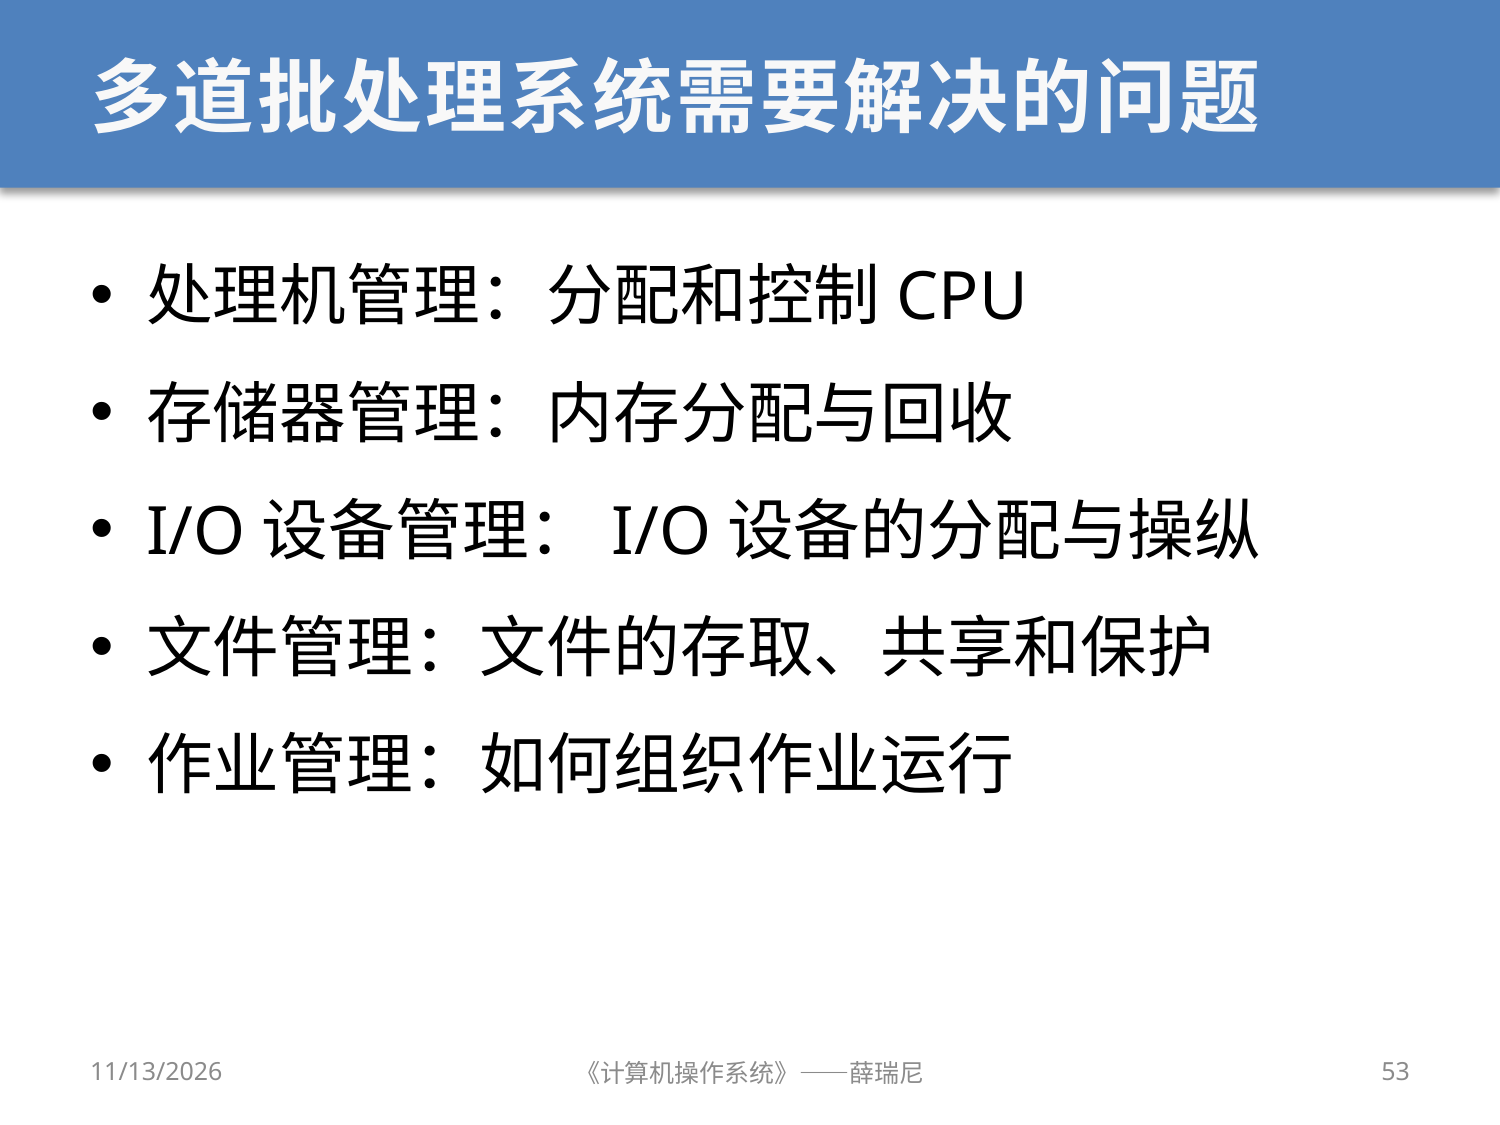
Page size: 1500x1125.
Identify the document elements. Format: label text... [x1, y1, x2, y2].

slide_number 53 [1074, 1042, 1425, 1103]
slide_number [75, 1042, 425, 1103]
title 多道批处理系统需要解决的问题 [75, 0, 1425, 188]
footer 《计算机操作系统》——薛瑞尼 [512, 1042, 988, 1103]
list 处理机管理：分配和控制CPU 存储器管理：内存分配与回收 I/O设备管理：I/O设备的分配与操纵 文件管理：文件的存取、共享和保护 作业管理：如何组织作业运行 [75, 221, 1425, 1021]
